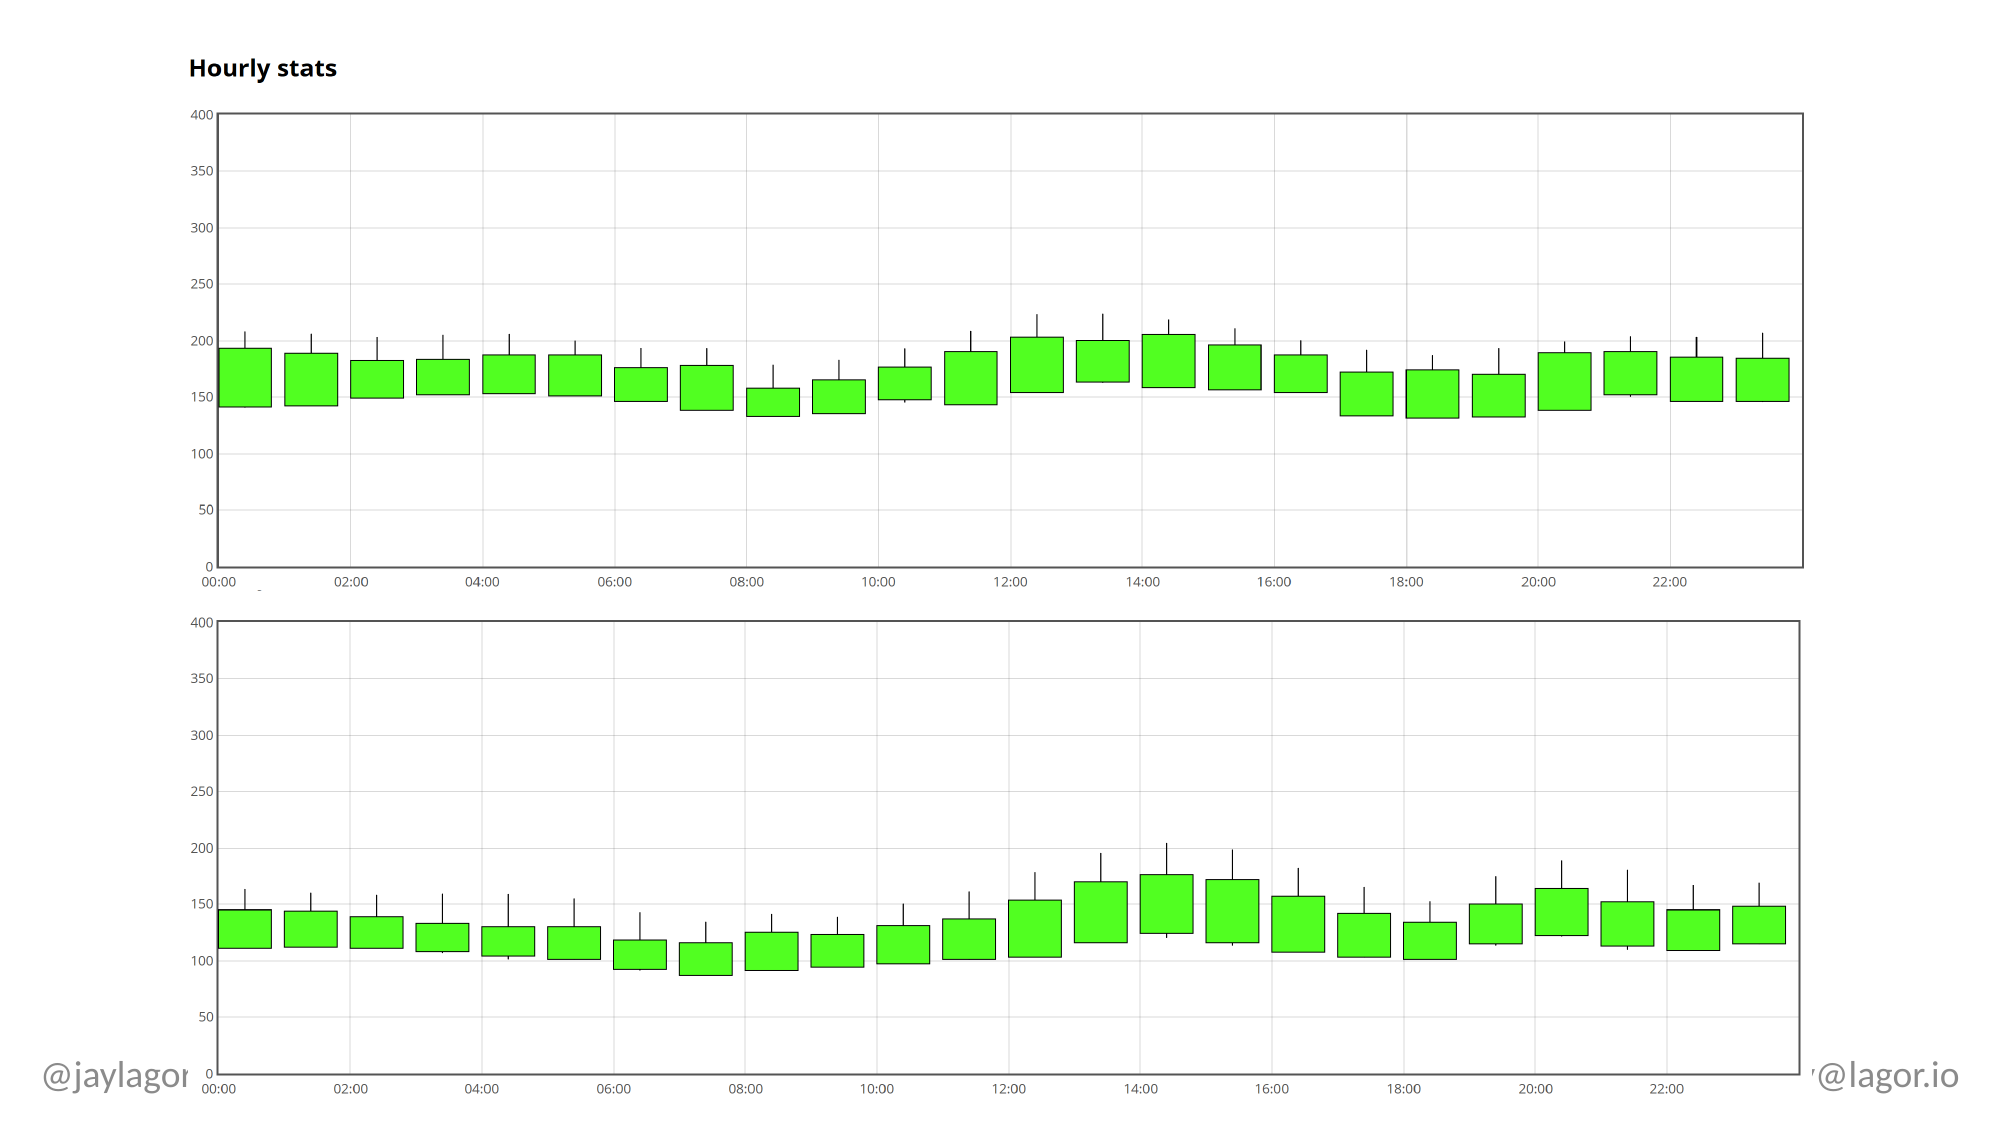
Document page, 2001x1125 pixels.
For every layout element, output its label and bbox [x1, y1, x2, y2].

text_box [188, 52, 1812, 1099]
